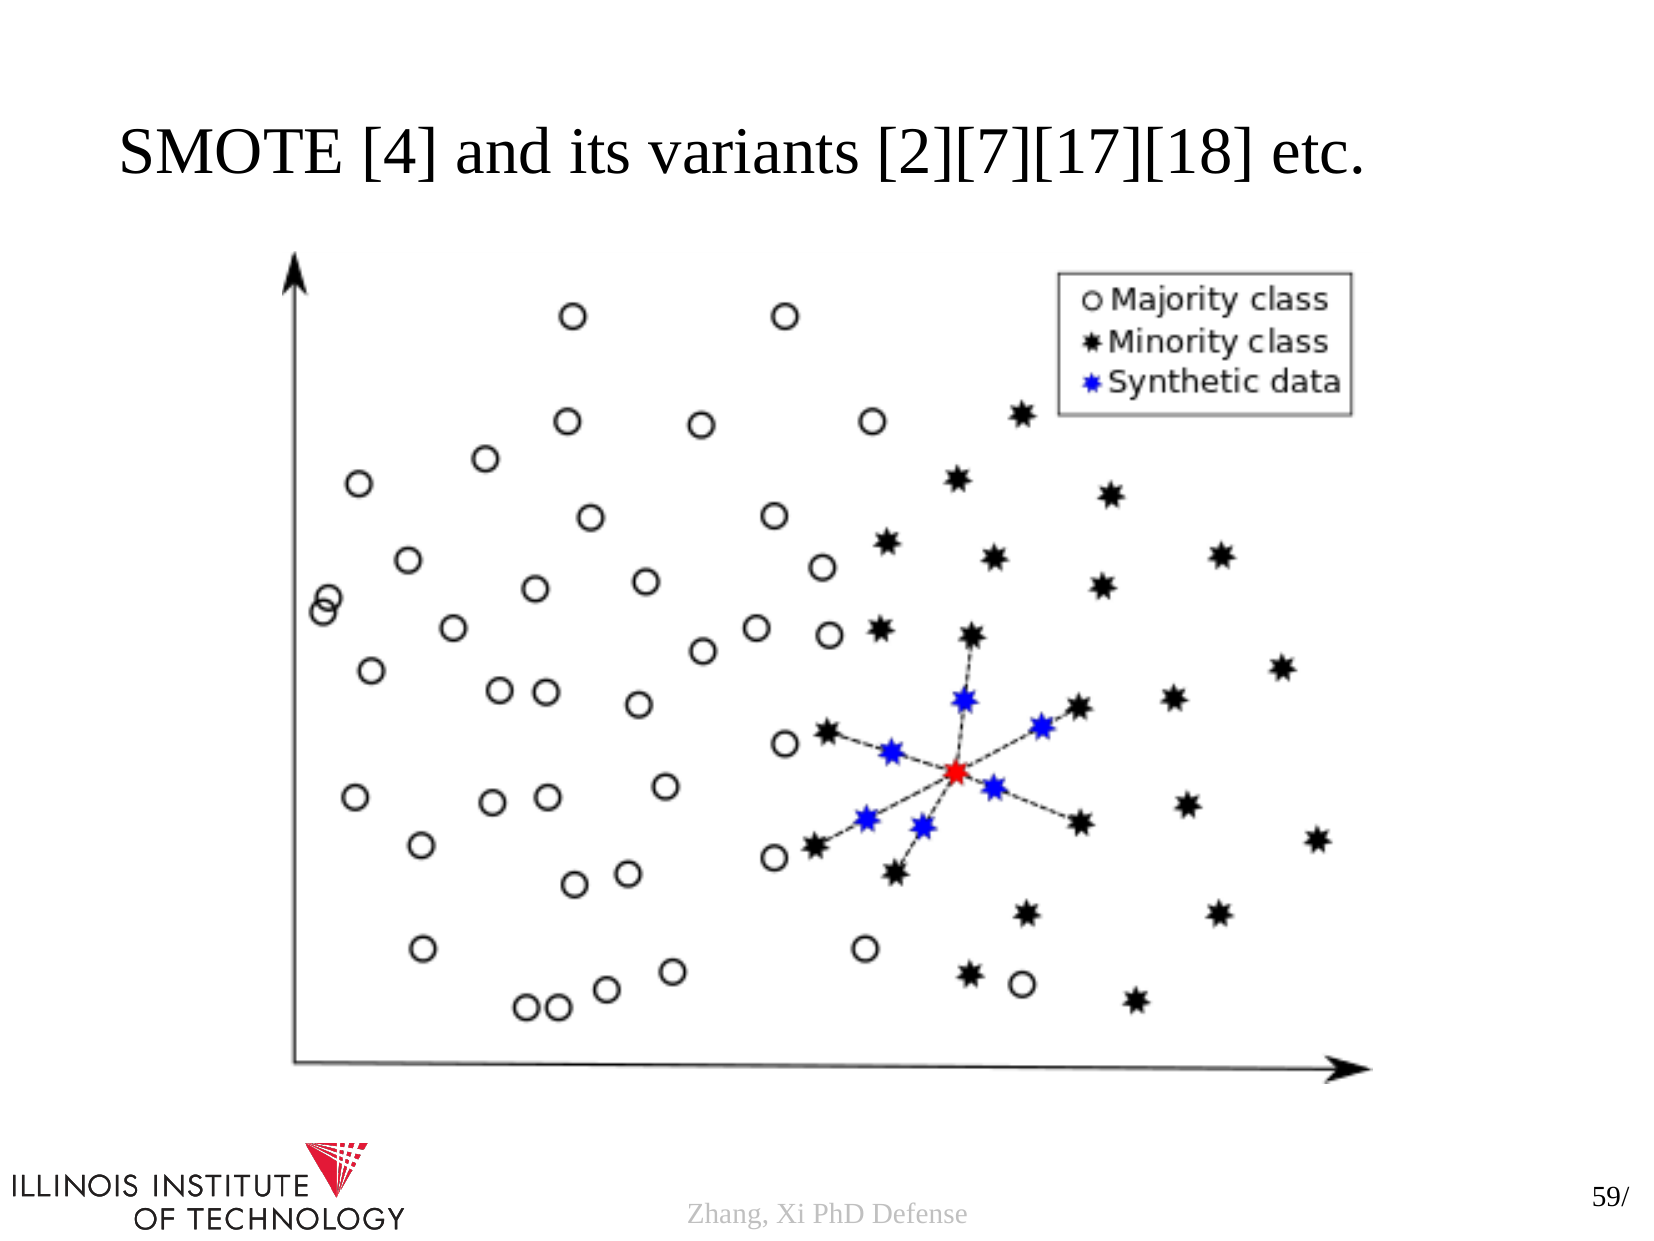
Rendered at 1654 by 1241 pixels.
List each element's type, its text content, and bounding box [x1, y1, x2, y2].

text_box SMOTE [4] and its variants [2][7][17][18] etc. [103, 59, 1384, 194]
slide_number 59/ [1193, 1176, 1630, 1241]
picture [282, 251, 1373, 1084]
picture [13, 1142, 405, 1230]
footer Zhang, Xi PhD Defense [565, 1194, 1090, 1241]
